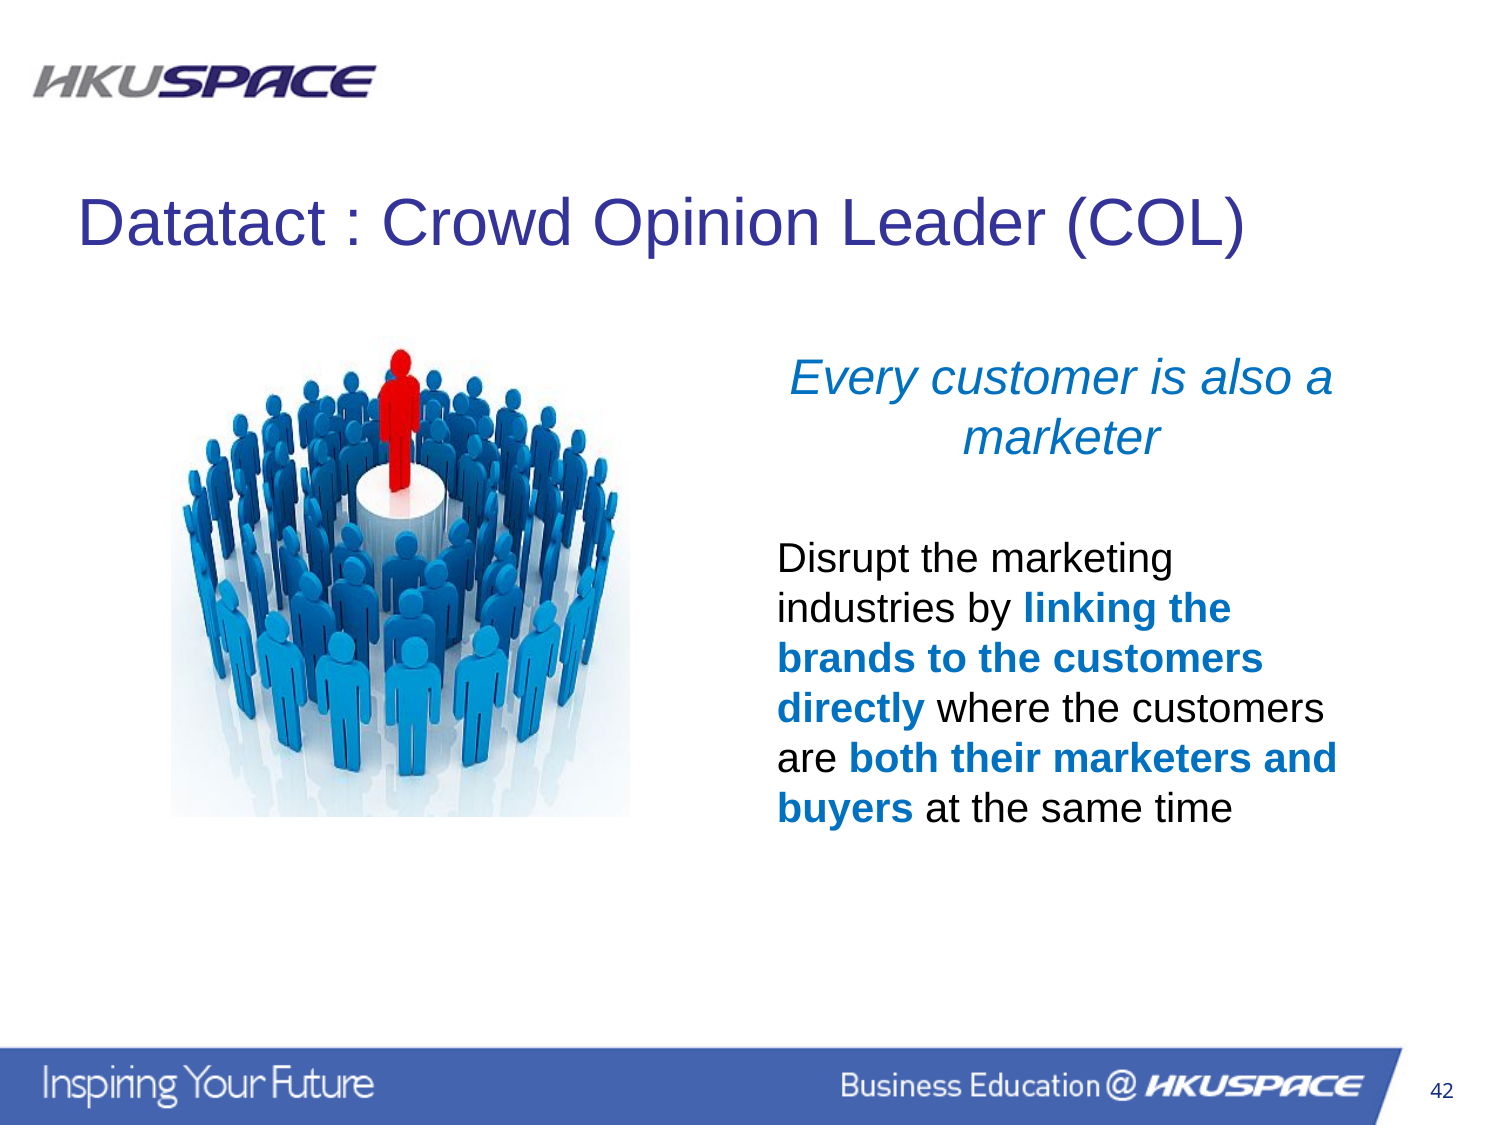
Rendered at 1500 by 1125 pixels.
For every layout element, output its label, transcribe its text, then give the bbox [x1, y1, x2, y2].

text_box Datatact : Crowd Opinion Leader (COL) [62, 101, 1388, 266]
list Every customer is also a marketer Disrupt the marketing industries by linking the brands to the customers directly where the customers are both their marketers and buyers at the same time [761, 336, 1362, 869]
slide_number 42 [1415, 1070, 1499, 1125]
picture [0, 0, 1500, 1125]
